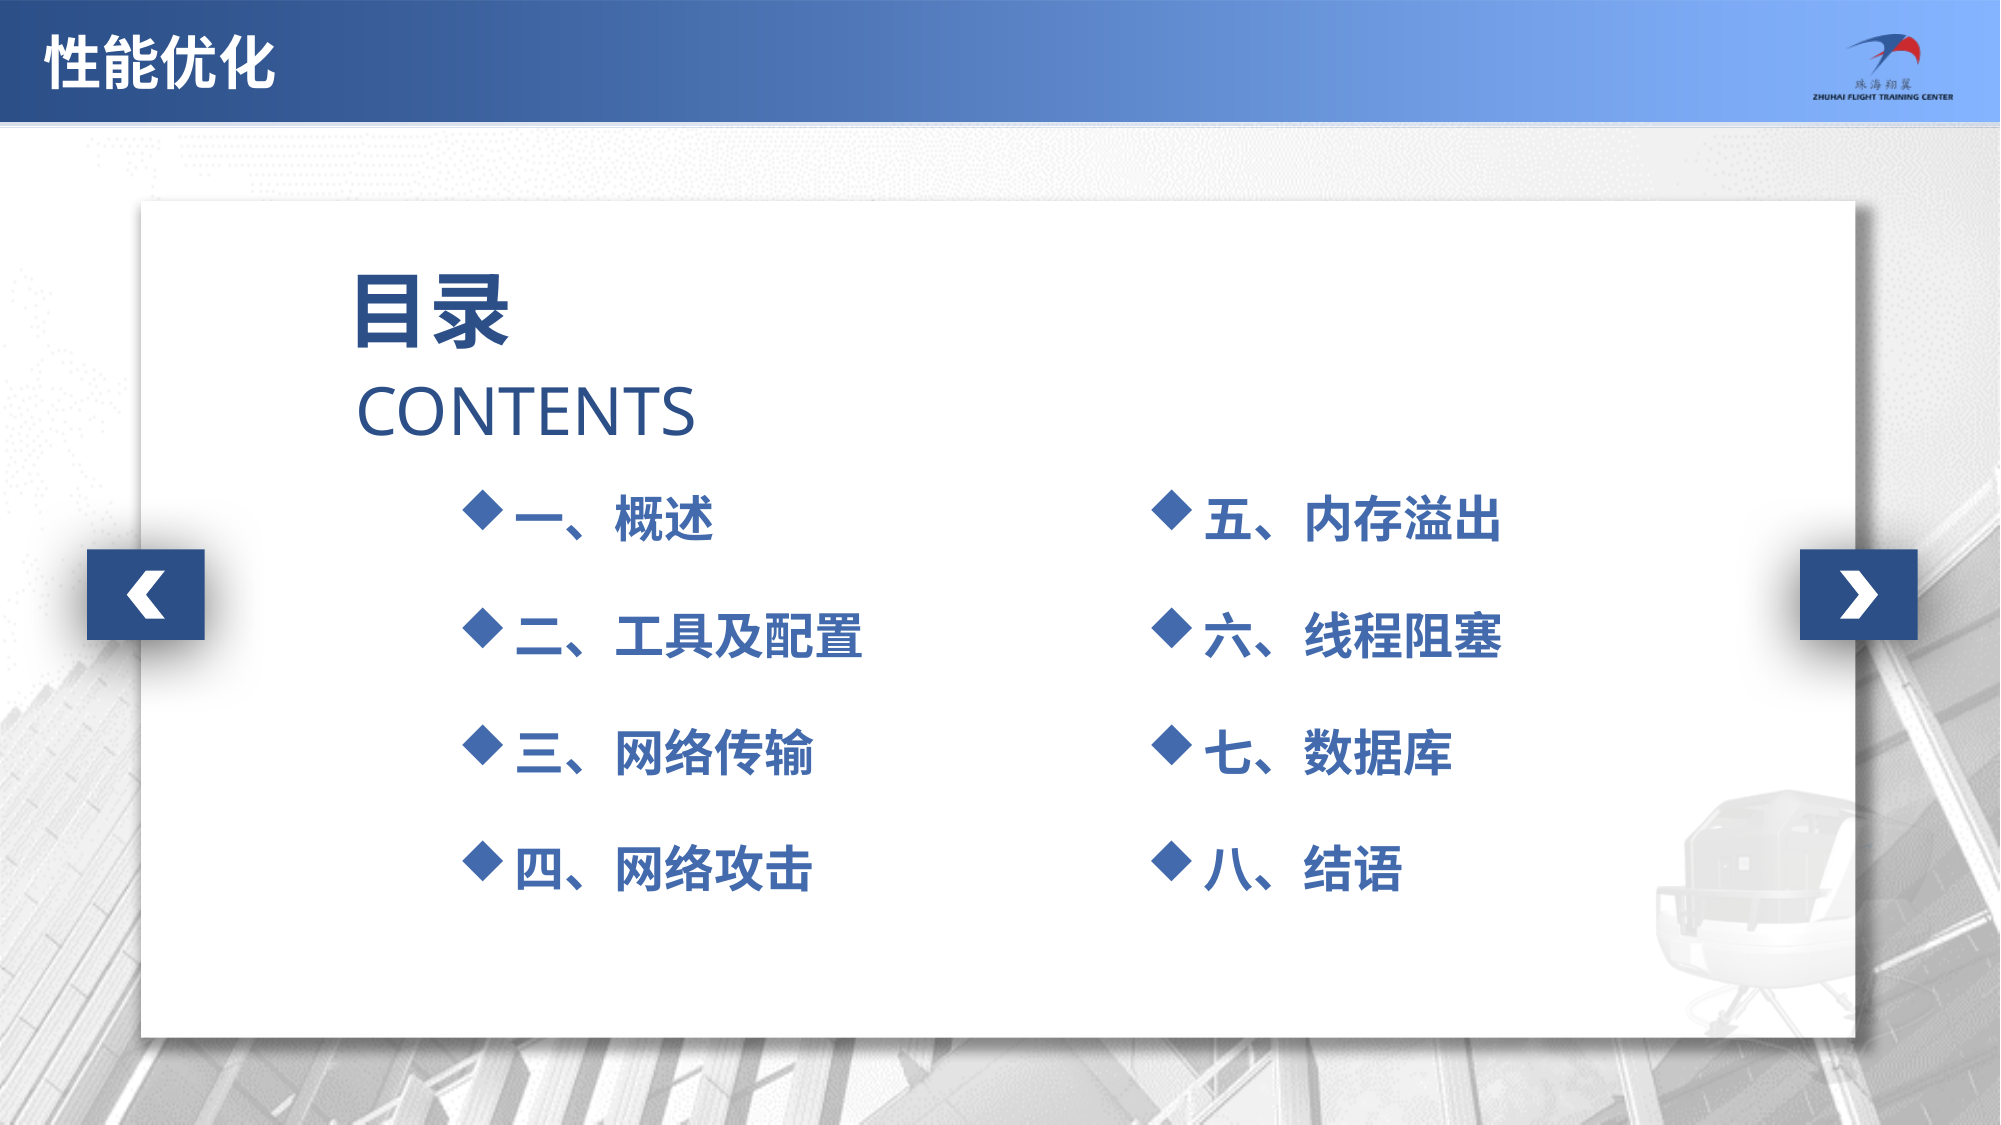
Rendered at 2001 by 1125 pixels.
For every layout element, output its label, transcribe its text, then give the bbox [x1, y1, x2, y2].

text_box 六、线程阻塞 [1132, 596, 1519, 672]
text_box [87, 549, 205, 641]
text_box [0, 121, 2000, 1125]
text_box 二、工具及配置 [443, 596, 880, 672]
text_box 一、概述 [443, 479, 730, 555]
text_box 四、网络攻击 [443, 830, 830, 906]
picture [0, 0, 2000, 121]
text_box 三、网络传输 [443, 714, 830, 789]
picture [1654, 787, 1934, 1085]
text_box 五、内存溢出 [1132, 479, 1519, 555]
text_box CONTENTS [340, 361, 713, 456]
text_box [140, 200, 1856, 1039]
list 性能优化 [28, 27, 1561, 103]
text_box 七、数据库 [1132, 714, 1469, 789]
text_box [1800, 549, 1918, 641]
text_box 目录 [331, 250, 528, 366]
text_box 八、结语 [1132, 830, 1419, 906]
